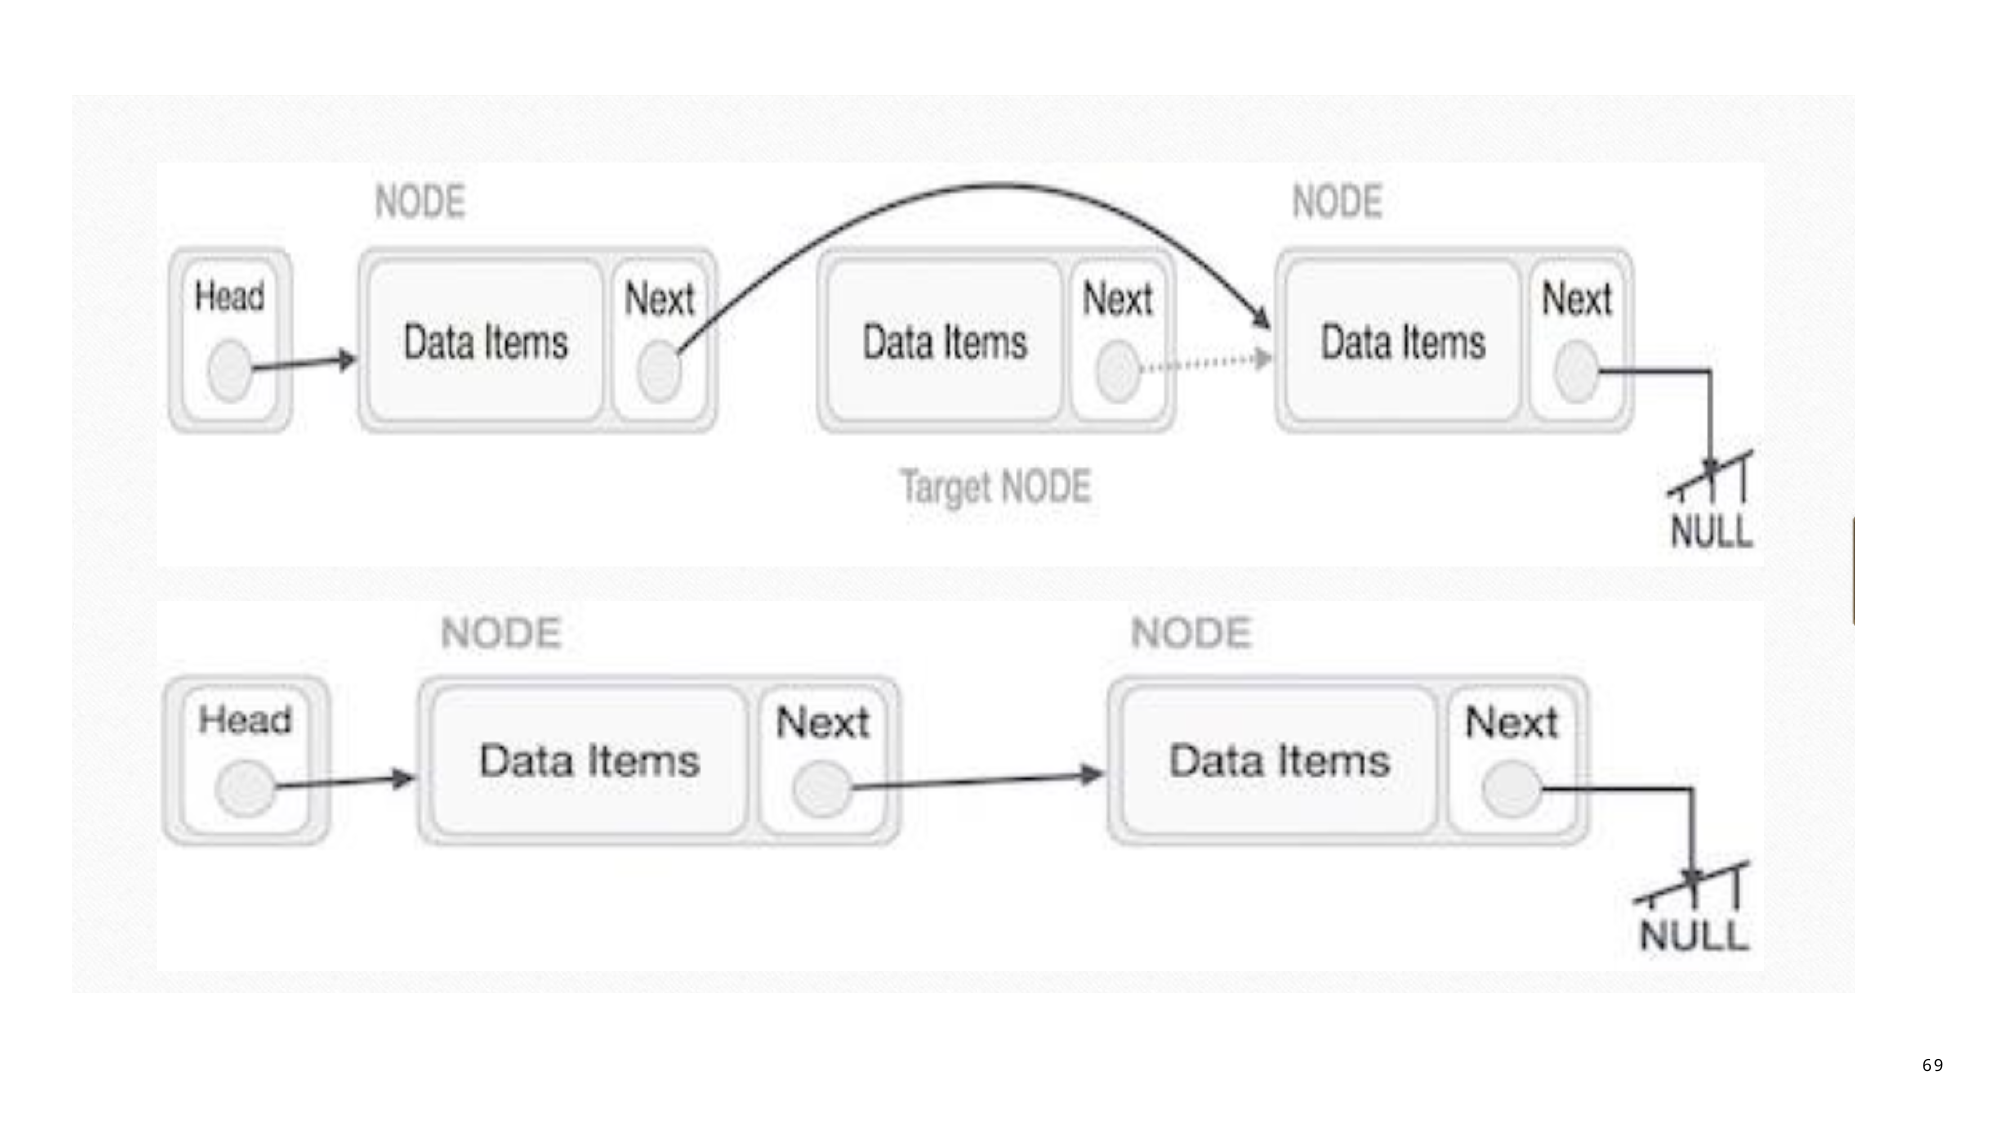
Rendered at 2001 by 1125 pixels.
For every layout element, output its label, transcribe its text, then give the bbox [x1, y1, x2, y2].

slide_number 69 [1841, 1036, 1959, 1097]
picture [72, 95, 1855, 993]
